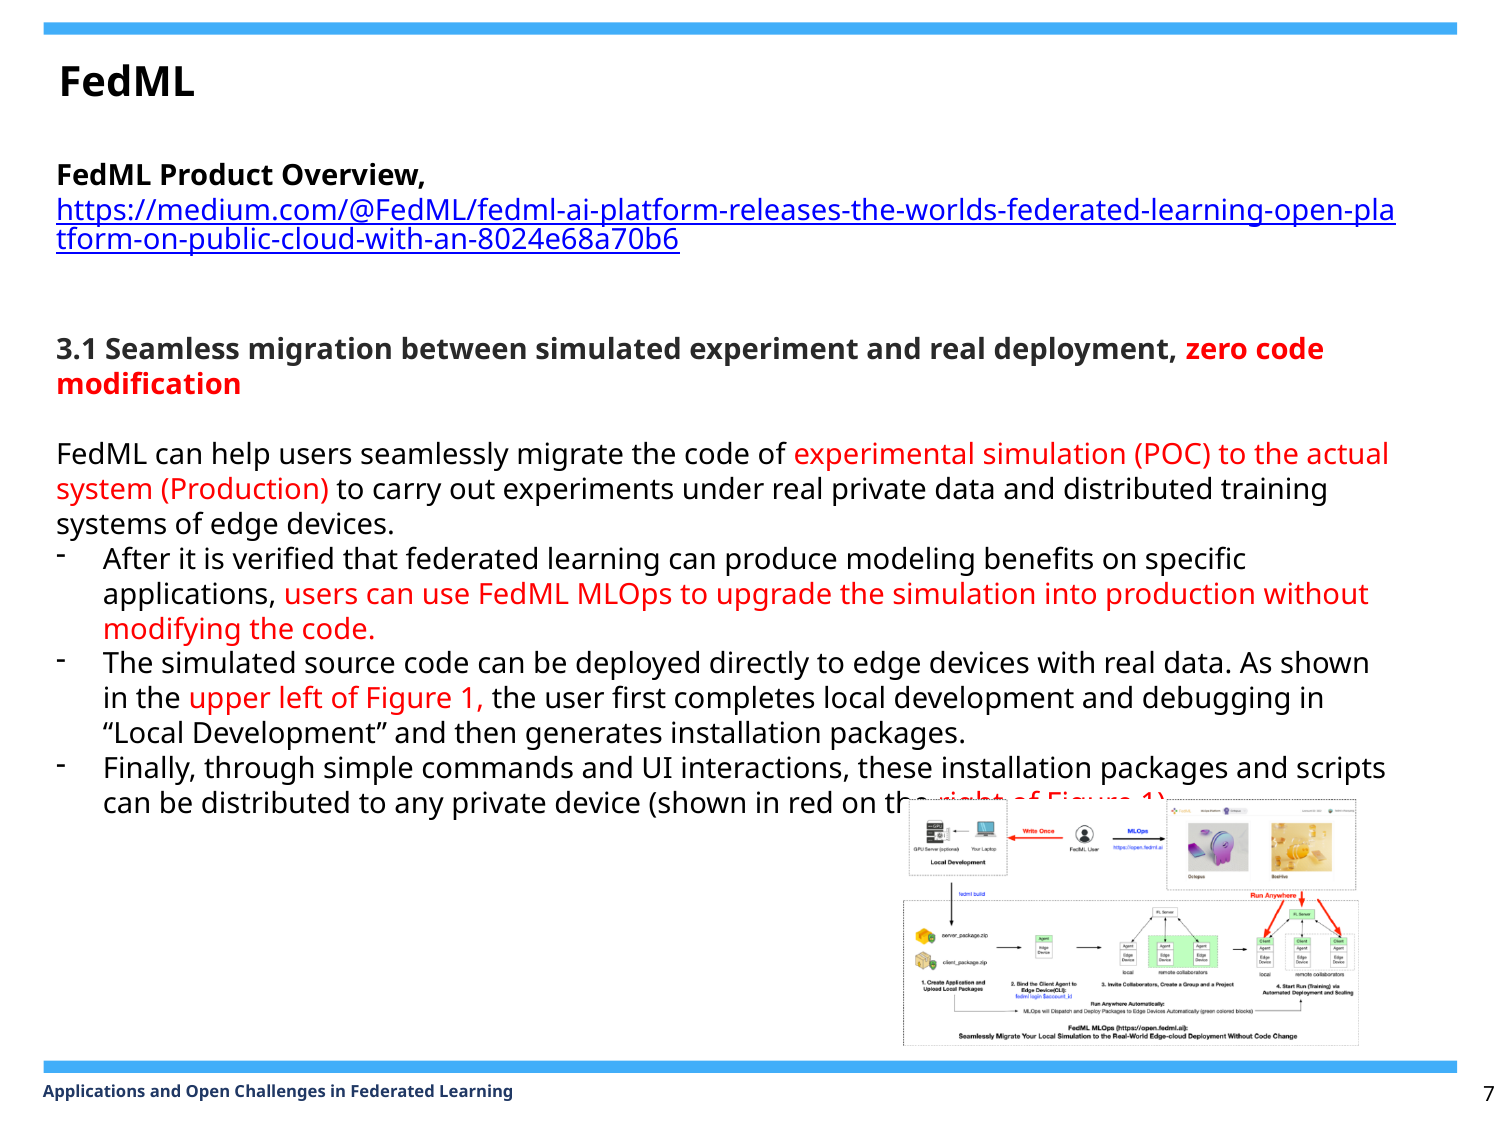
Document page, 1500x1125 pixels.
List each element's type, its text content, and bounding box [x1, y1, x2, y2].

text_box FedML [43, 47, 1458, 113]
text_box FedML Product Overview, https://medium.com/@FedML/fedml-ai-platform-releases-the-worlds-federated-learning-open-platform-on-public-cloud-with-an-8024e68a70b6 3.1 Seamless migration between simulated experiment and real deployment, zero code modification FedML can help users seamlessly migrate the code of experimental simulation (POC) to the actual system (Production) to carry out experiments under real private data and distributed training systems of edge devices. After it is verified that federated learning can produce modeling benefits on specific applications, users can use FedML MLOps to upgrade the simulation into production without modifying the code. The simulated source code can be deployed directly to edge devices with real data. As shown in the upper left of Figure 1, the user first completes local development and debugging in “Local Development” and then generates installation packages. Finally, through simple commands and UI interactions, these installation packages and scripts can be distributed to any private device (shown in red on the right of Figure 1). [41, 149, 1412, 833]
picture [903, 799, 1359, 1047]
